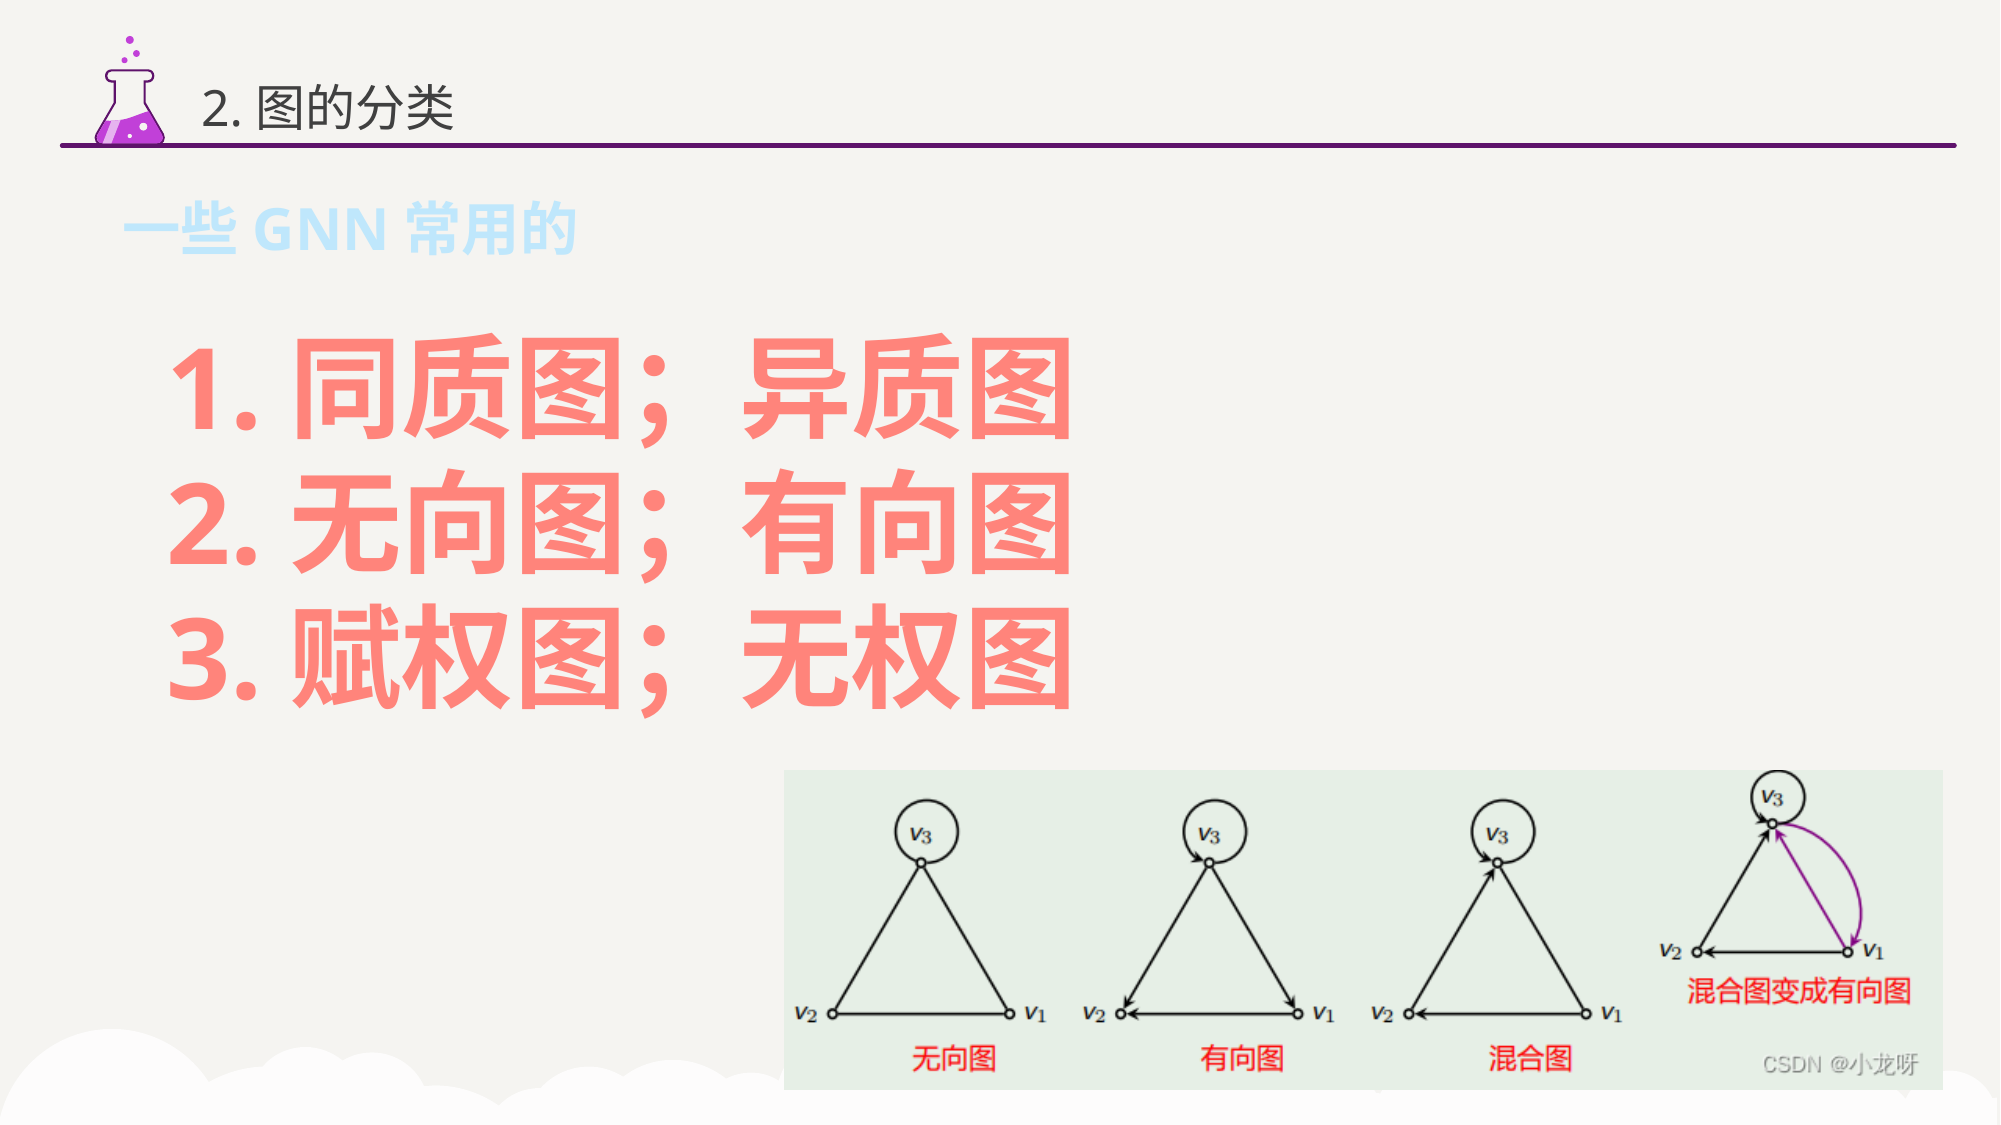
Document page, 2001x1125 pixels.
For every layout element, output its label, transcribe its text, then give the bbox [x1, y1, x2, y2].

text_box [94, 35, 166, 146]
text_box 一些GNN常用的 [79, 184, 621, 270]
picture [784, 770, 1943, 1090]
text_box 2.图的分类 [186, 69, 470, 143]
text_box 1.同质图；异质图 2.无向图；有向图 3.赋权图；无权图 [61, 309, 1181, 730]
